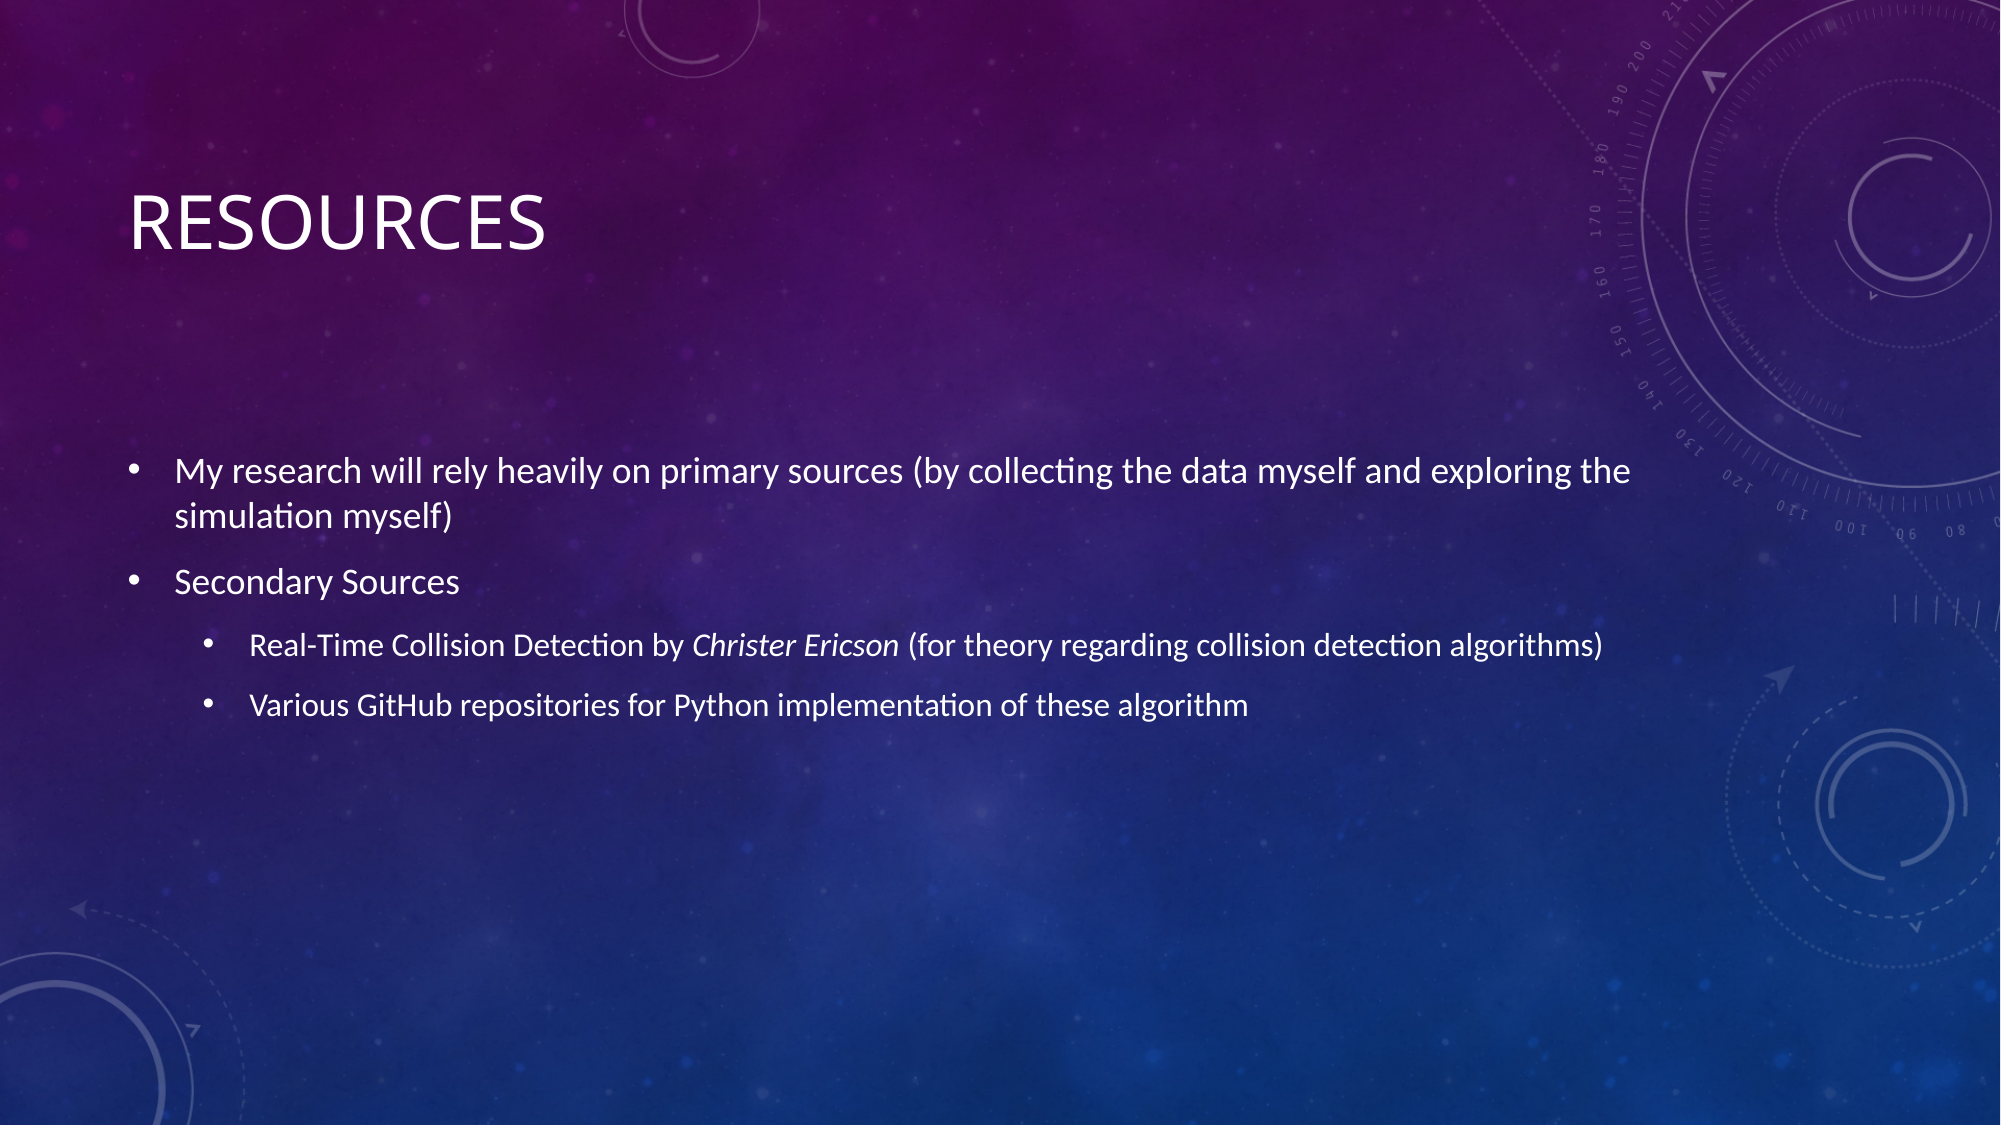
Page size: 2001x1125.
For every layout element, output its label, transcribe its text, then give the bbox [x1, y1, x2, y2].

title RESOURCES [112, 99, 1775, 339]
list My research will rely heavily on primary sources (by collecting the data myself and exploring the simulation myself) Secondary Sources Real-Time Collision Detection by Christer Ericson (for theory regarding collision detection algorithms) Various GitHub repositories for Python implementation of these algorithm [112, 351, 1775, 950]
picture [0, 0, 2001, 1125]
